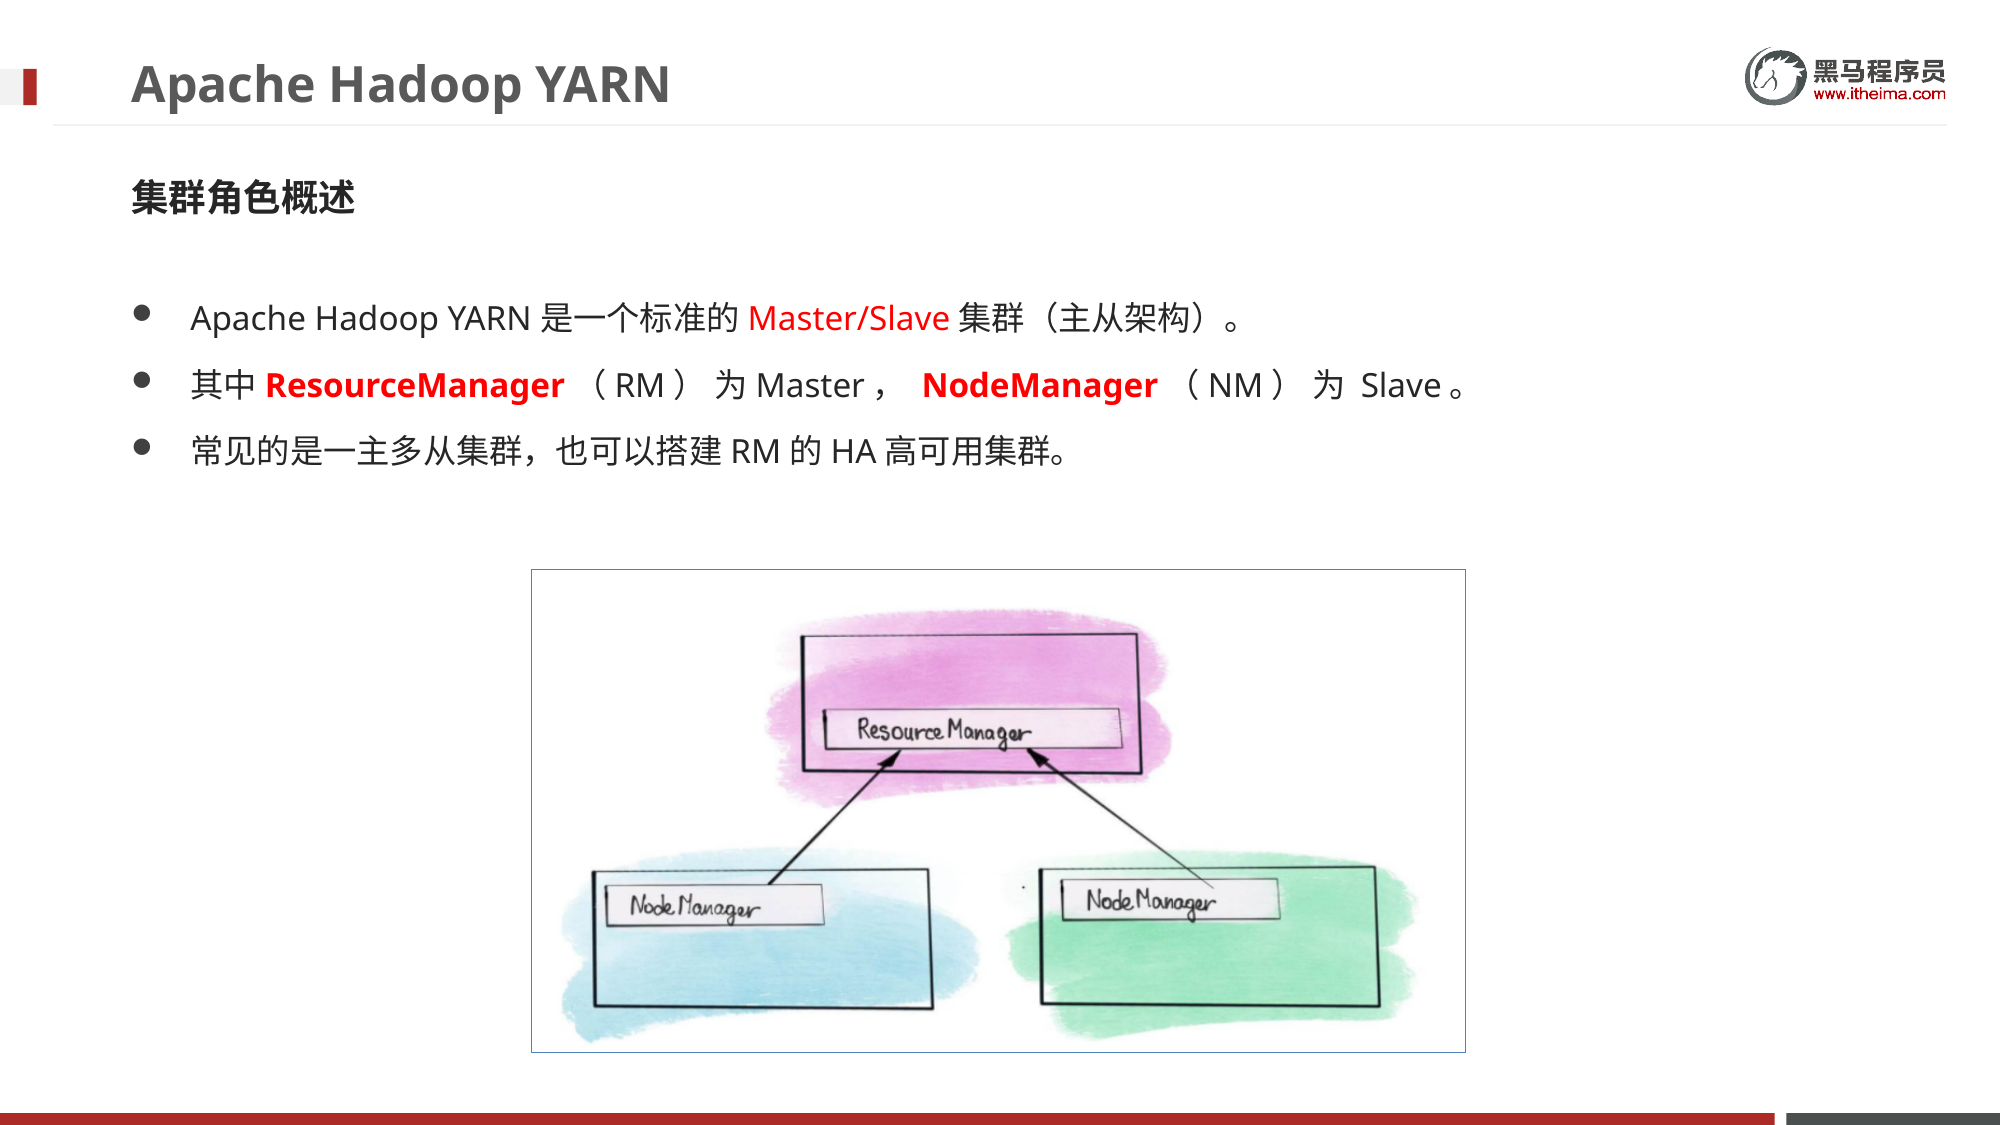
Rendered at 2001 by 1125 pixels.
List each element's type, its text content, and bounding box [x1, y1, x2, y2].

picture [530, 568, 1466, 1053]
title Apache Hadoop YARN [116, 40, 1556, 125]
list 集群角色概述 [116, 154, 1880, 239]
picture [1744, 46, 1946, 106]
list Apache Hadoop YARN是一个标准的Master/Slave集群（主从架构）。 其中ResourceManager（RM） 为Master， NodeManager（NM） 为 Slave。 常见的是一主多从集群，也可以搭建RM的HA高可用集群。 [116, 270, 1880, 963]
